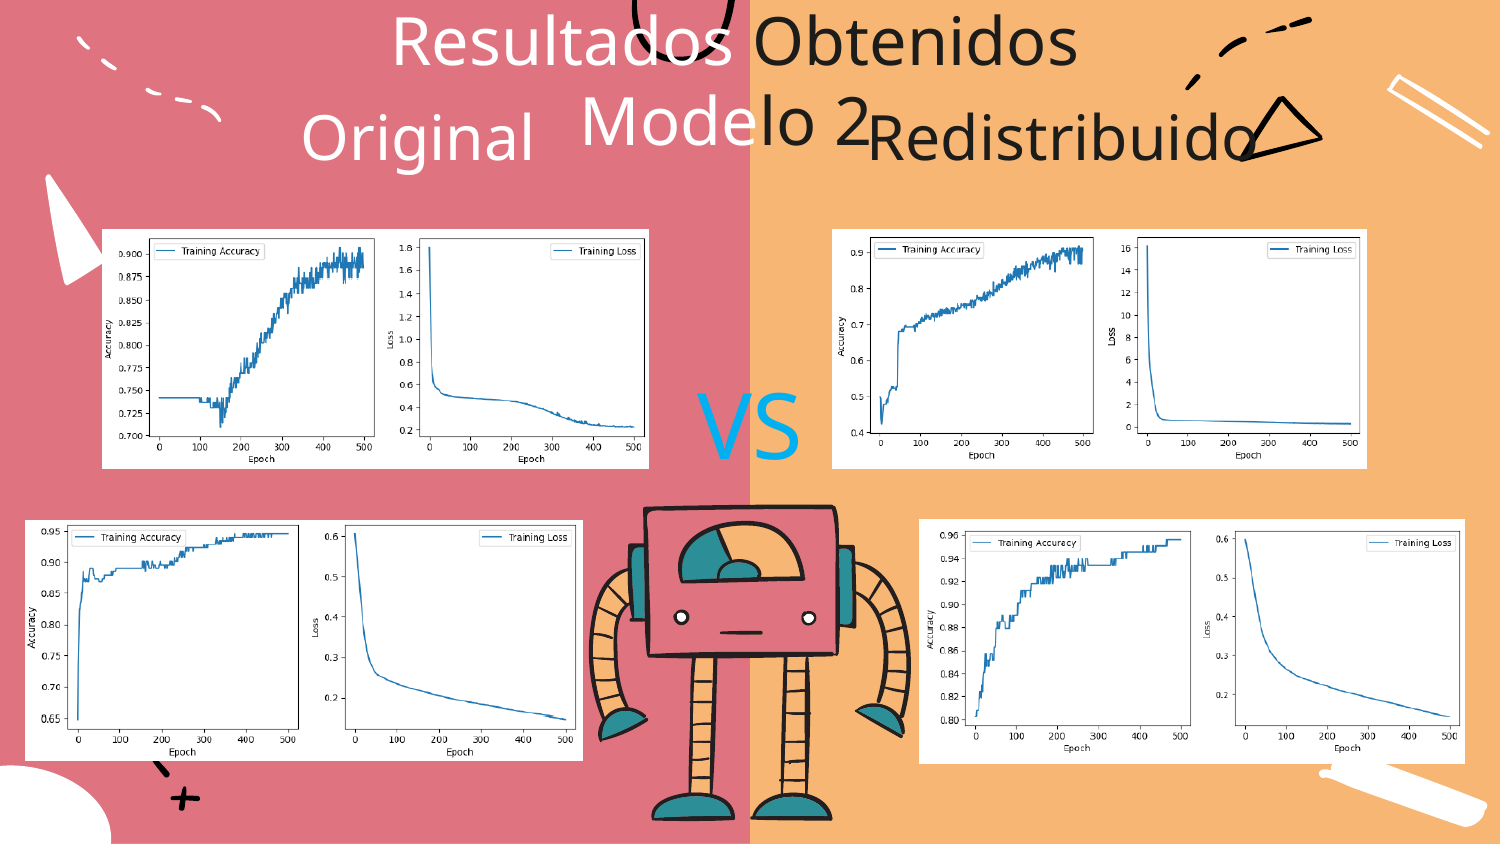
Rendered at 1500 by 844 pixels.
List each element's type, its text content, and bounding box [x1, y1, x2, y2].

text_box VS [652, 352, 827, 470]
subtitle Redistribuido [781, 83, 1346, 201]
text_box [588, 504, 912, 822]
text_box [828, 231, 1371, 477]
picture [919, 519, 1465, 765]
subtitle Original [136, 82, 701, 200]
picture [832, 229, 1367, 469]
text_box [750, 507, 1320, 829]
text_box Resultados Obtenidos Modelo 2 [102, 0, 1367, 73]
picture [25, 519, 583, 761]
picture [102, 228, 649, 470]
